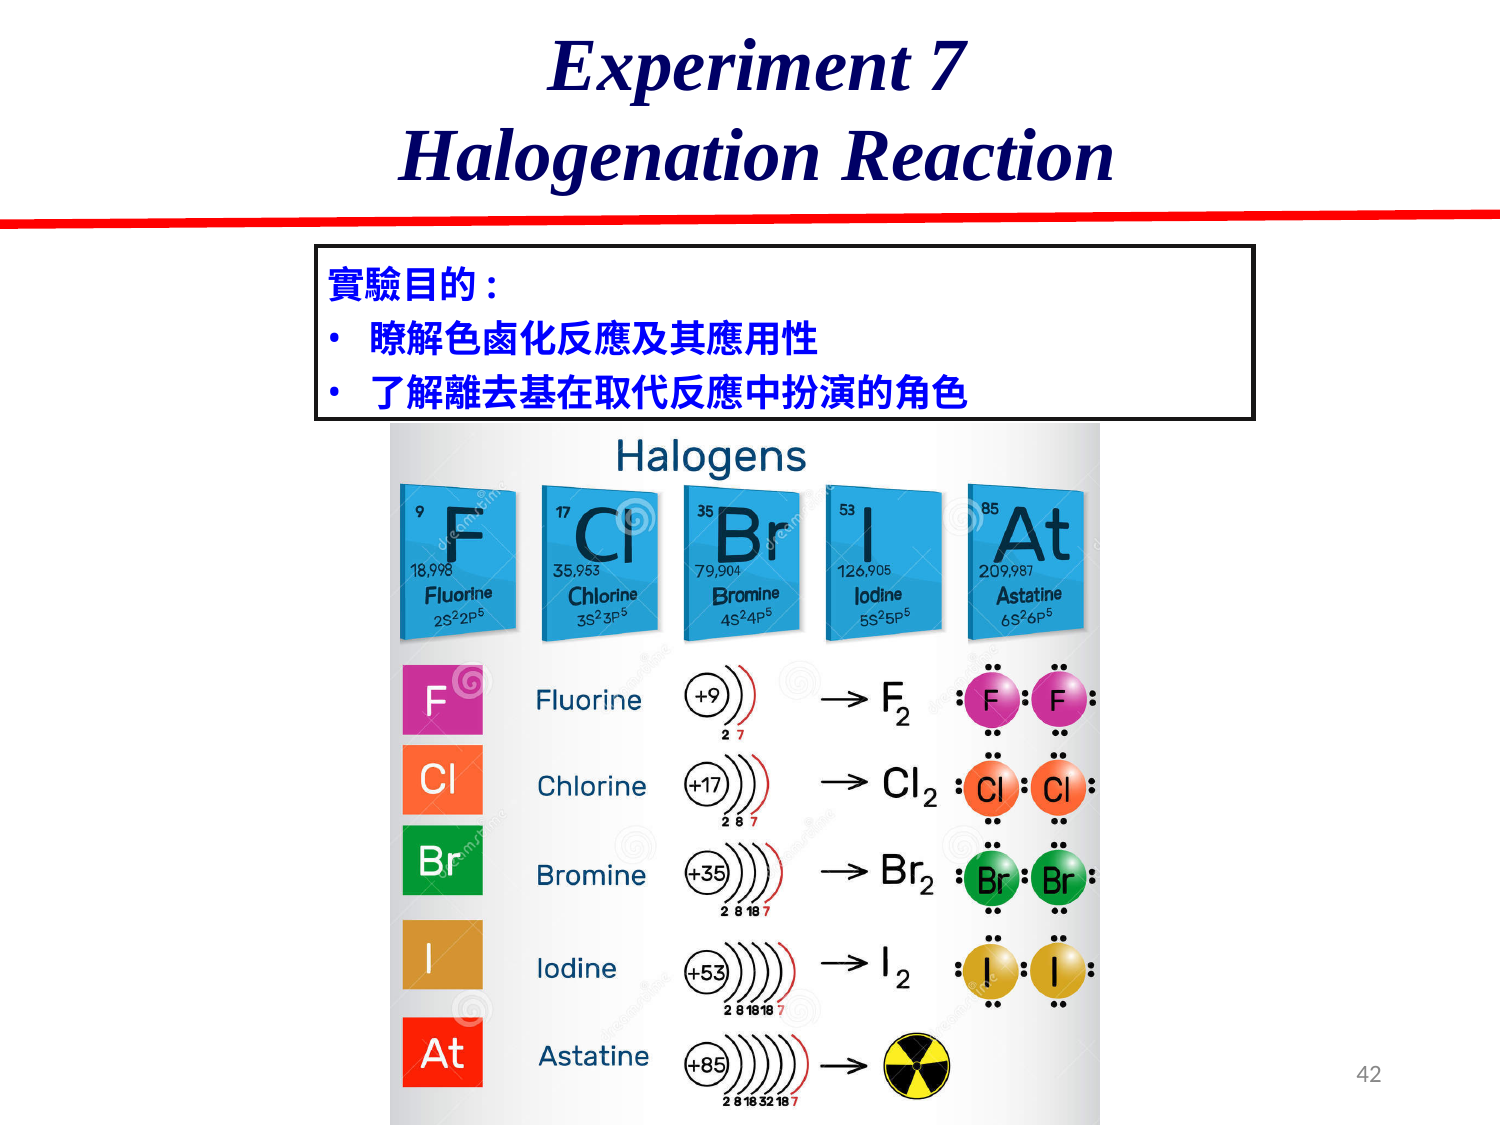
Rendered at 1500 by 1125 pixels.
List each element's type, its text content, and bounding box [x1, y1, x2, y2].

slide_number ‹#› [1104, 1042, 1397, 1103]
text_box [0, 213, 1500, 225]
text_box 實驗目的: 瞭解色鹵化反應及其應用性 了解離去基在取代反應中扮演的角色 [316, 245, 1254, 420]
text_box Experiment 7 Halogenation Reaction [260, 32, 1254, 178]
picture [389, 423, 1100, 1125]
